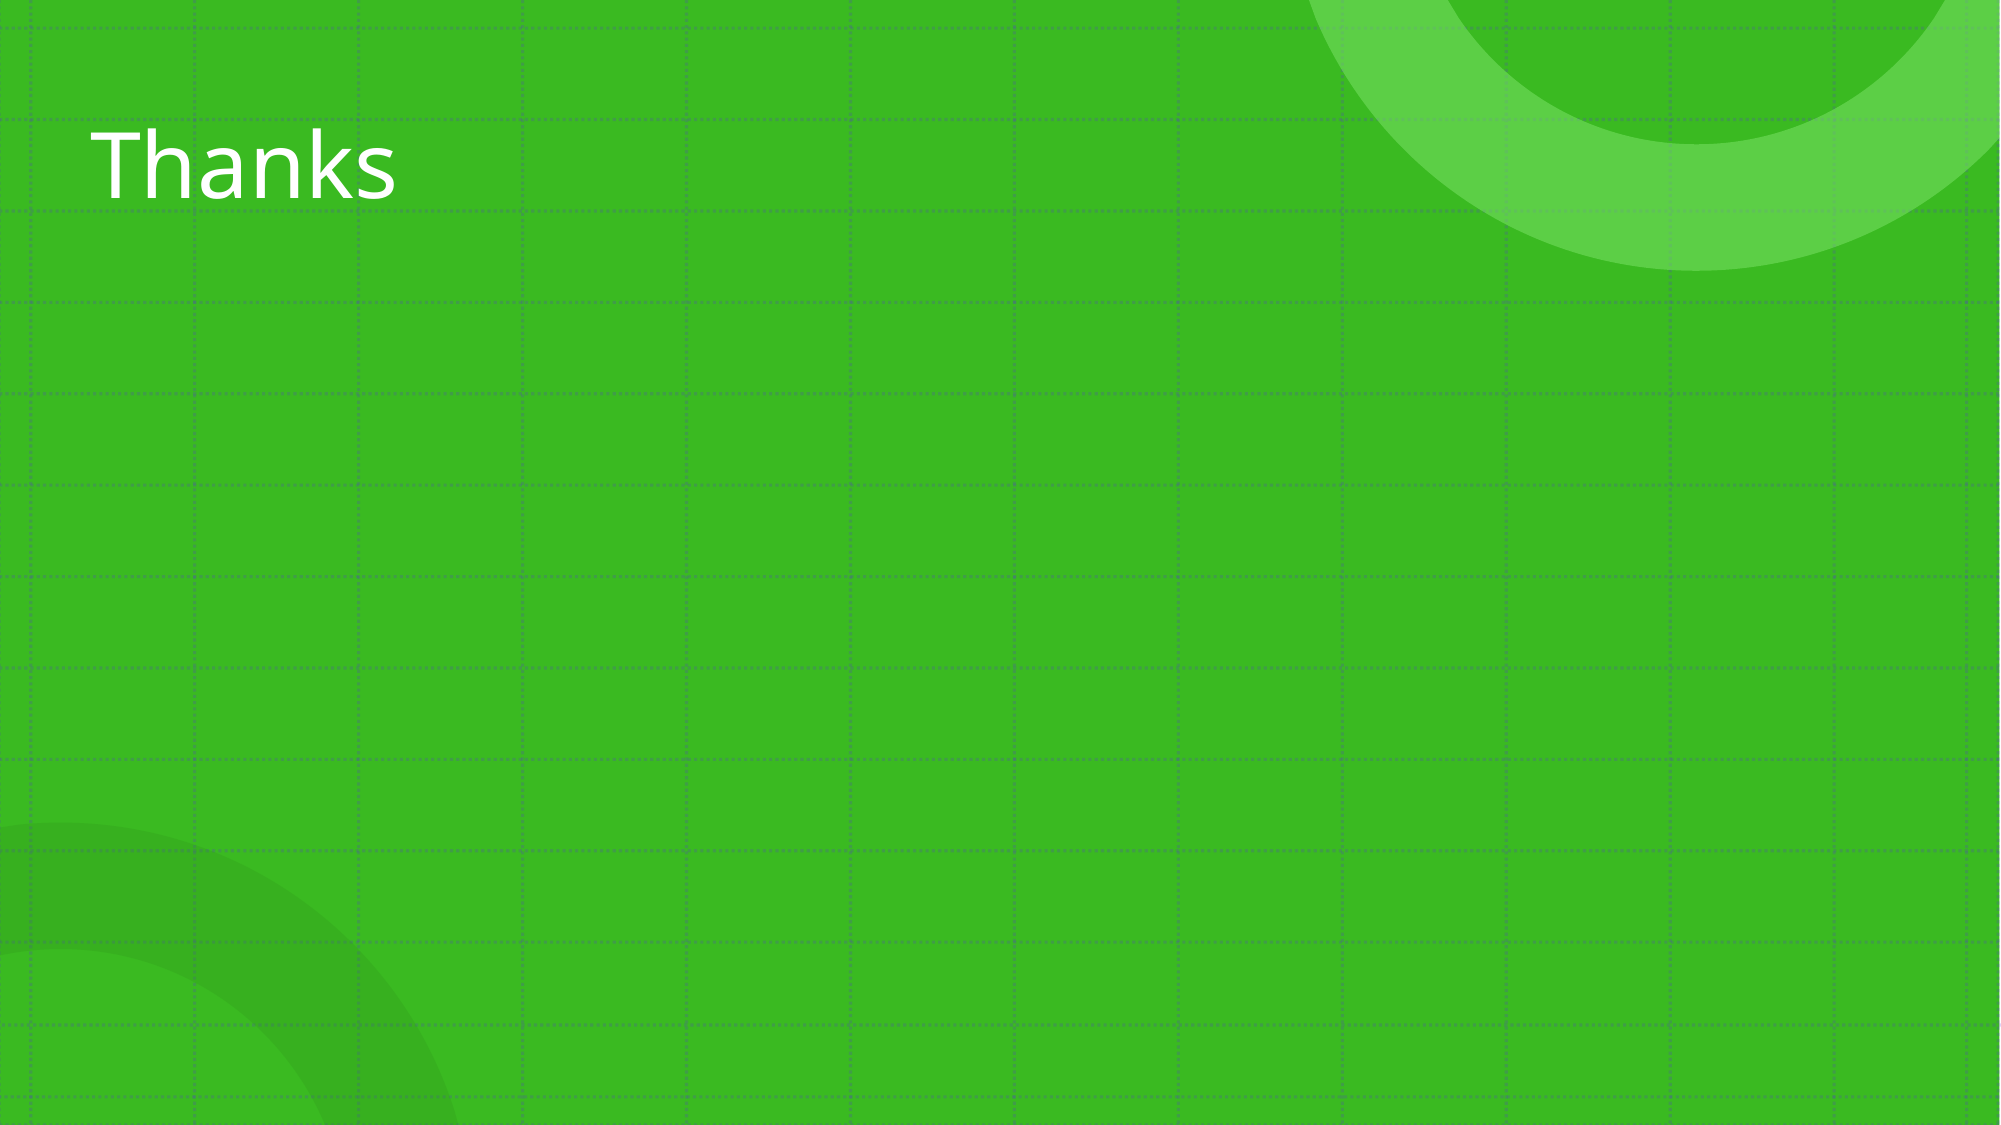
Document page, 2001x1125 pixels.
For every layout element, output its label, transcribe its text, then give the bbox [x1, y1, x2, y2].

title Thanks [75, 59, 1834, 278]
